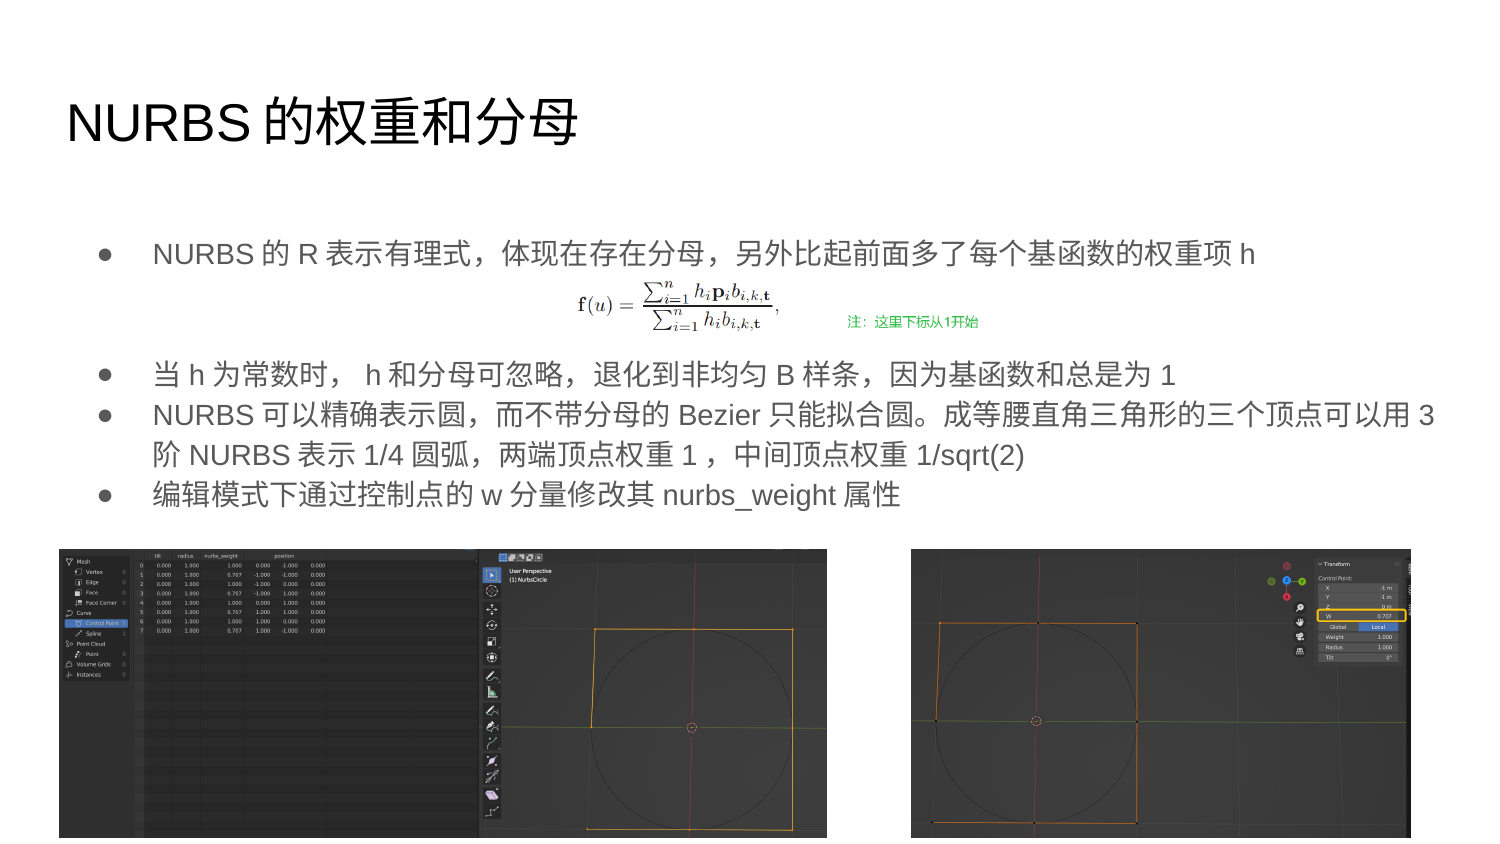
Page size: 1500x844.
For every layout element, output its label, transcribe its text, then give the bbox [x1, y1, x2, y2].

list NURBS的R表示有理式，体现在存在分母，另外比起前面多了每个基函数的权重项h 当h为常数时，h和分母可忽略，退化到非均匀B样条，因为基函数和总是为1 NURBS可以精确表示圆，而不带分母的Bezier只能拟合圆。成等腰直角三角形的三个顶点可以用3阶NURBS表示1/4圆弧，两端顶点权重1，中间顶点权重1/sqrt(2) 编辑模式下通过控制点的w分量修改其nurbs_weight属性 [62, 215, 1461, 776]
picture [59, 549, 827, 838]
picture [910, 549, 1411, 838]
title NURBS的权重和分母 [51, 72, 1449, 167]
picture [561, 270, 1100, 345]
